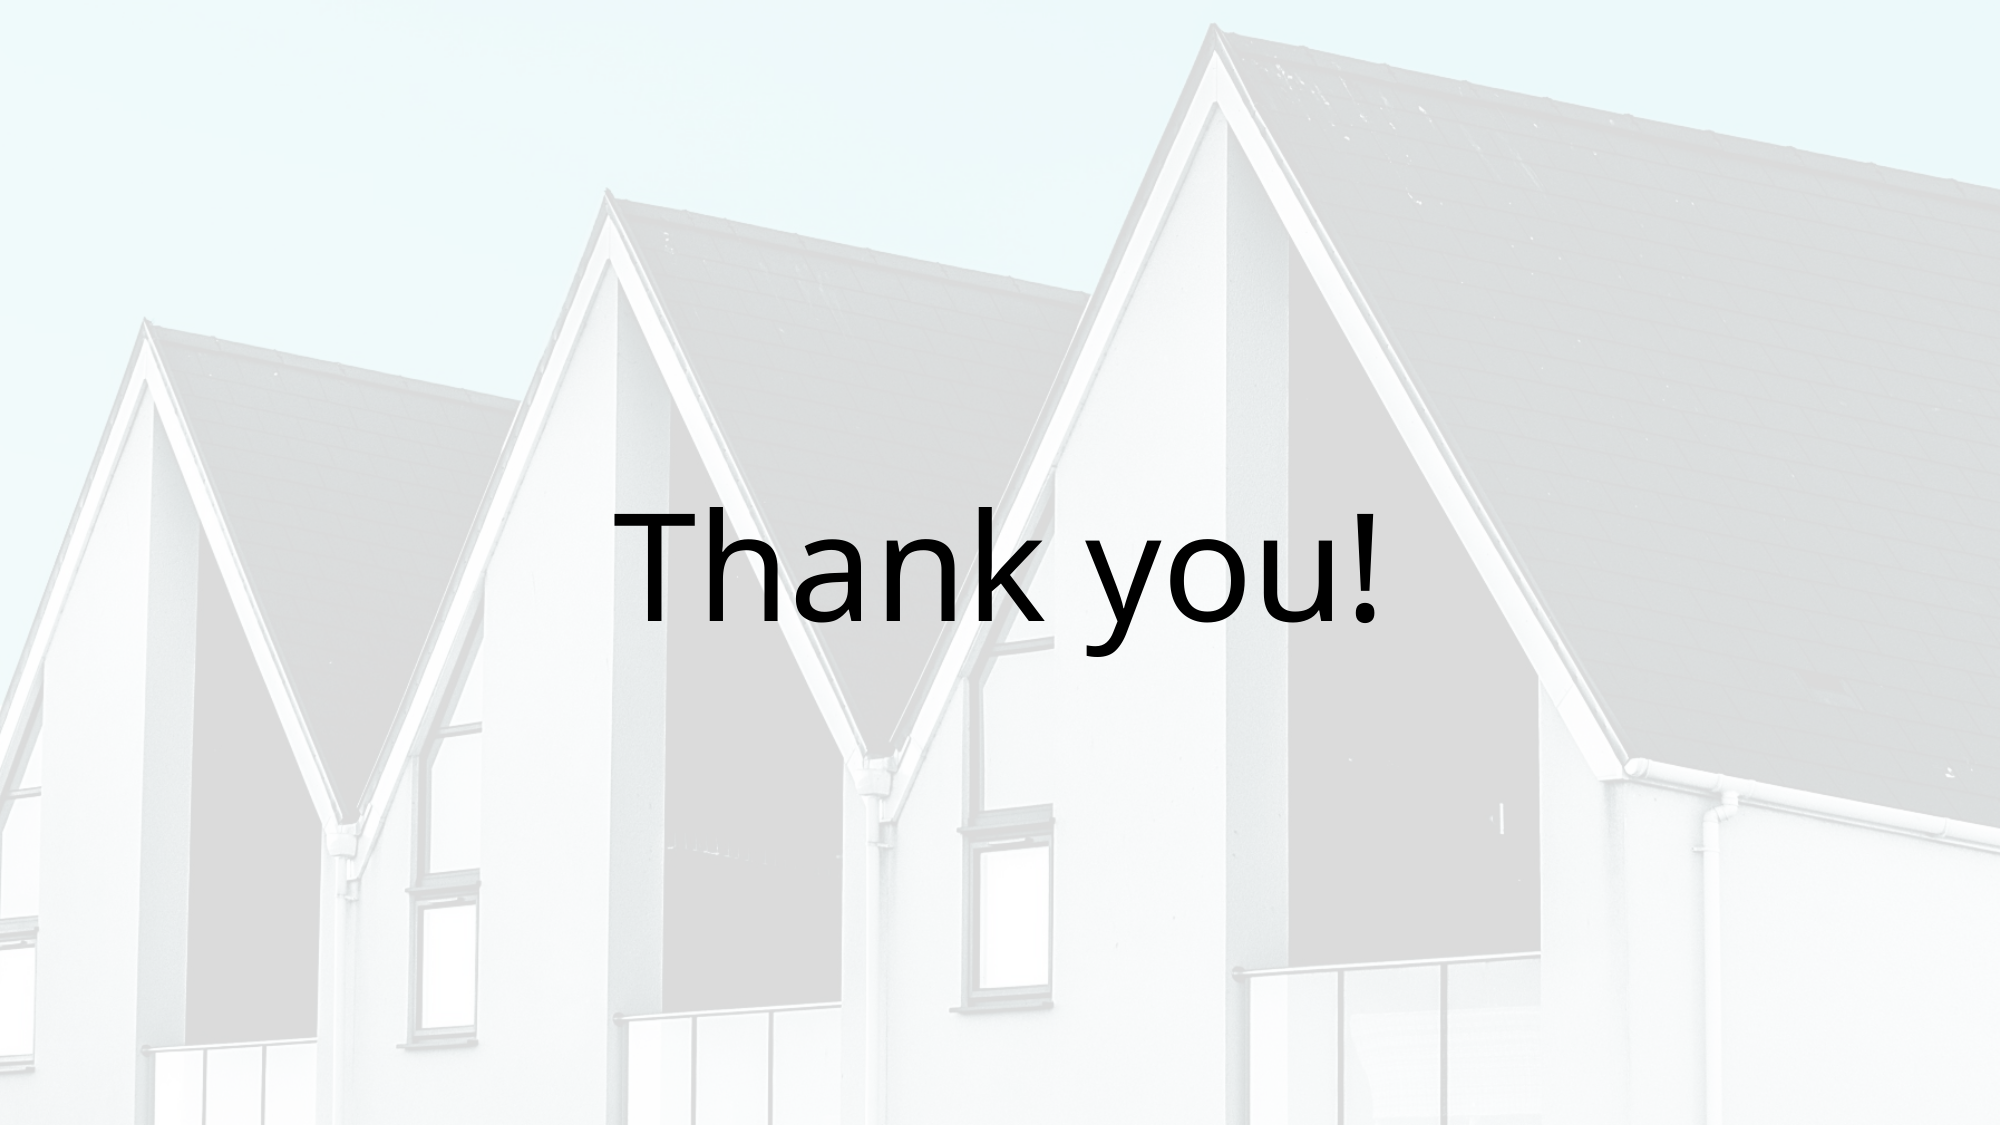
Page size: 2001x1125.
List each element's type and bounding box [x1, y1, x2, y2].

list [0, 0, 2000, 1125]
